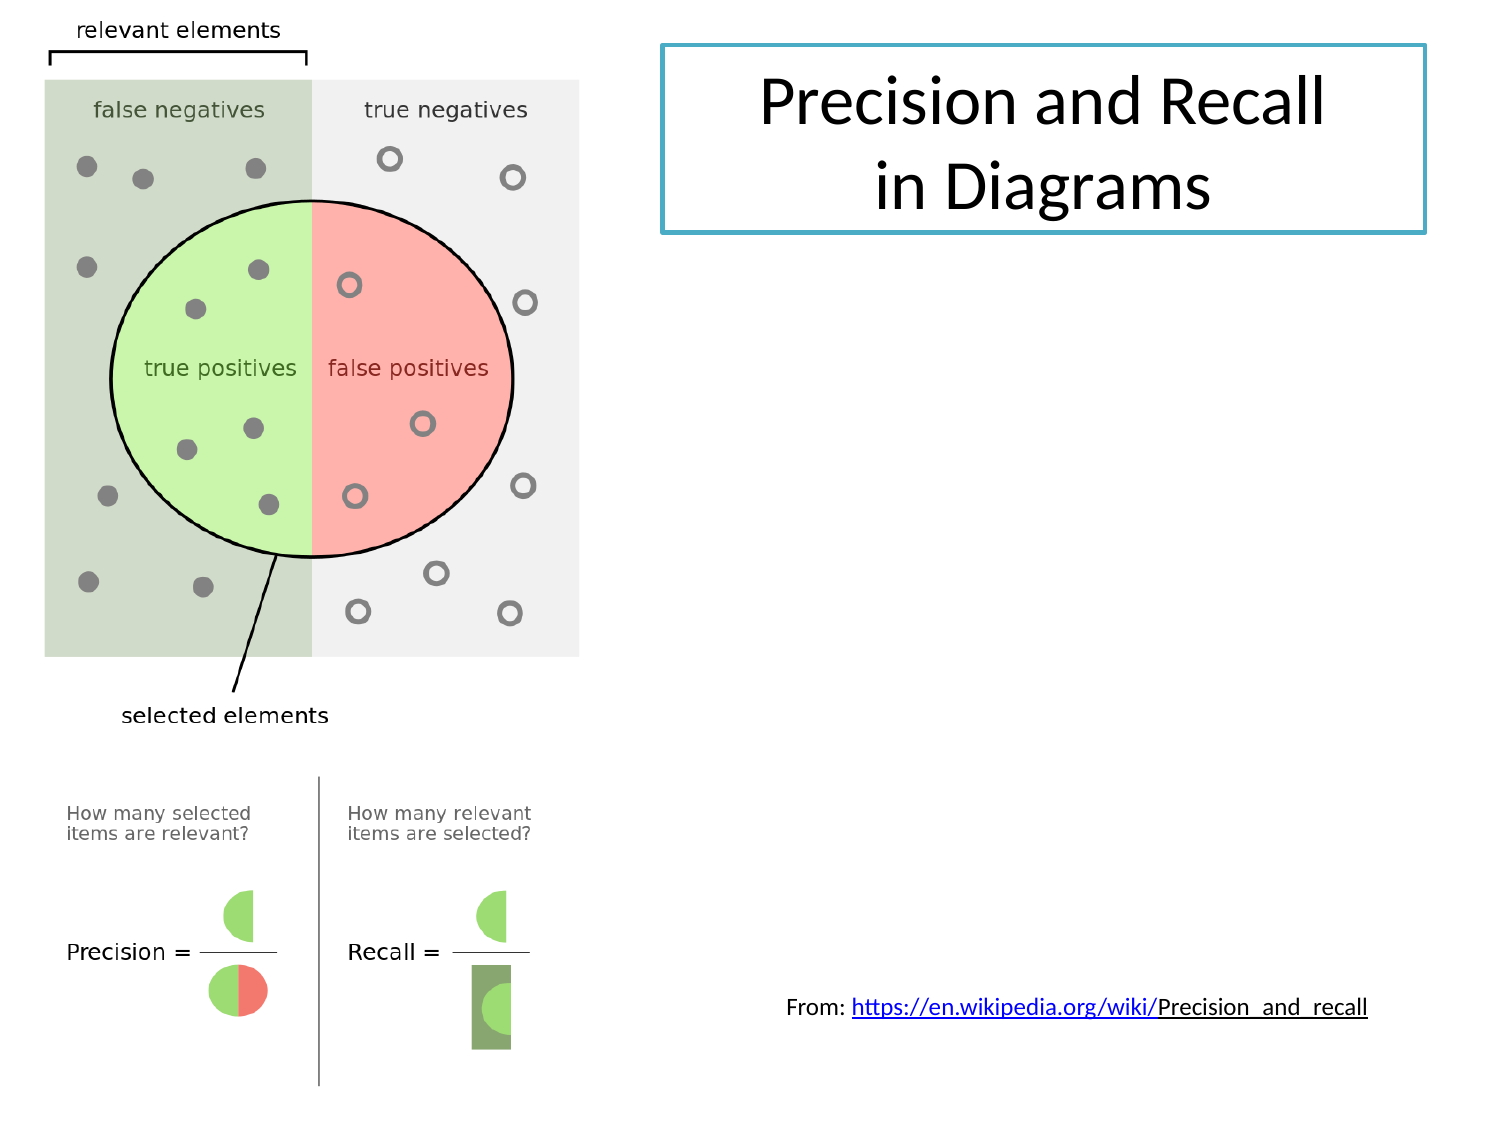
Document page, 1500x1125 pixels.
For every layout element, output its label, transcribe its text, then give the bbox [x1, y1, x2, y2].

picture [1, 0, 622, 1121]
text_box From: https://en.wikipedia.org/wiki/Precision_and_recall [771, 982, 1390, 1028]
title Precision and Recall in Diagrams [662, 45, 1425, 233]
